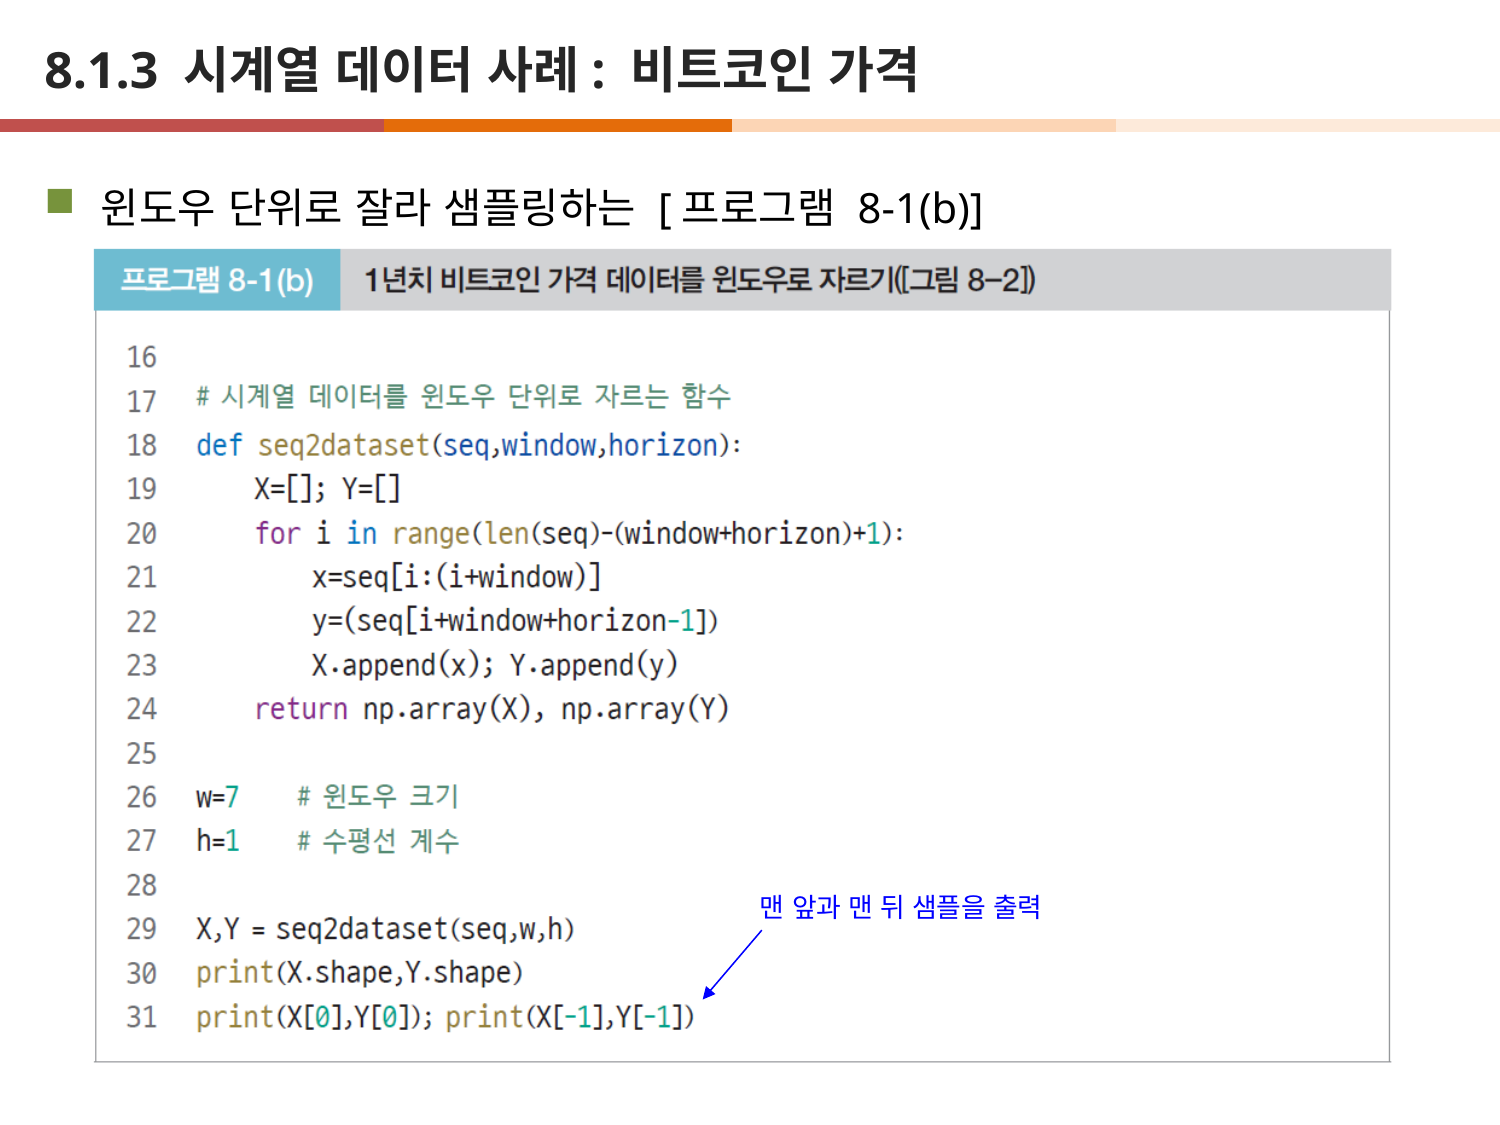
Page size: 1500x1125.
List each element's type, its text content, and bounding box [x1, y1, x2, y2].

list 윈도우 단위로 잘라 샘플링하는 [프로그램 8-1(b)] [29, 148, 1471, 1083]
picture [88, 243, 1395, 1071]
title 8.1.3 시계열 데이터 사례: 비트코인 가격 [29, 23, 1270, 114]
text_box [702, 929, 762, 1000]
